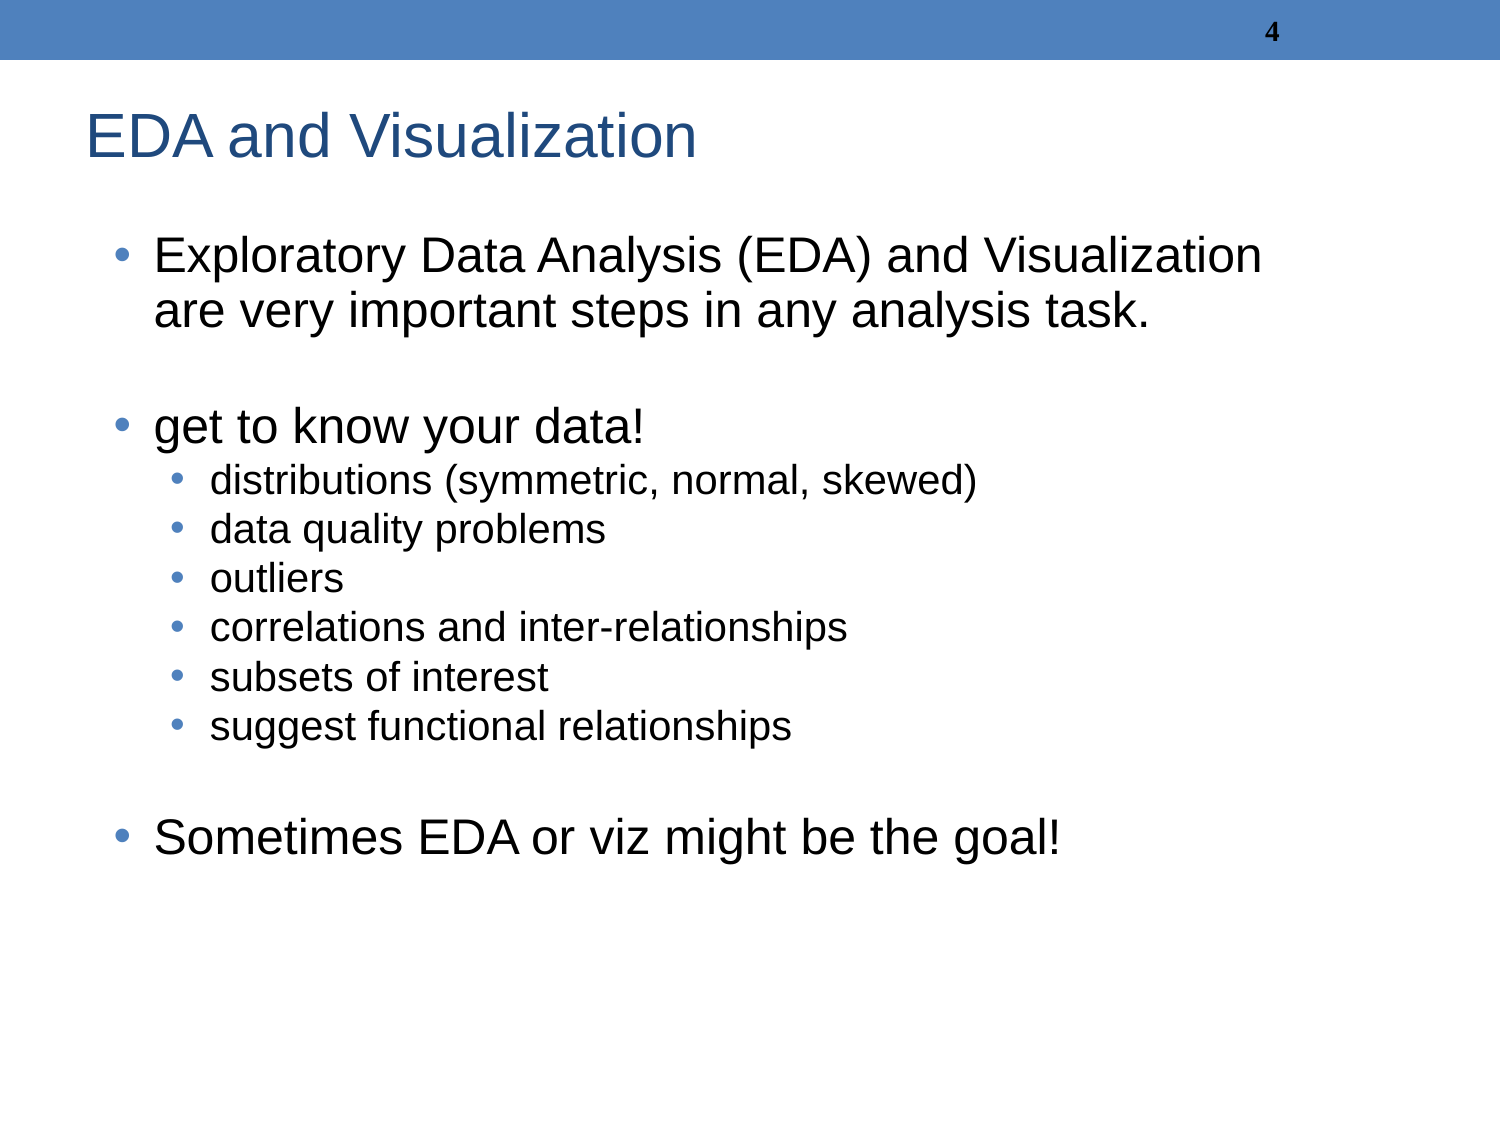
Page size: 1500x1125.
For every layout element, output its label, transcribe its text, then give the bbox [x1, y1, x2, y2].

title EDA and Visualization [70, 51, 1421, 214]
list Exploratory Data Analysis (EDA) and Visualization are very important steps in any analysis task. get to know your data! distributions (symmetric, normal, skewed) data quality problems outliers correlations and inter-relationships subsets of interest suggest functional relationships Sometimes EDA or viz might be the goal! [82, 222, 1358, 1085]
text_box ‹#› [1250, 3, 1425, 57]
